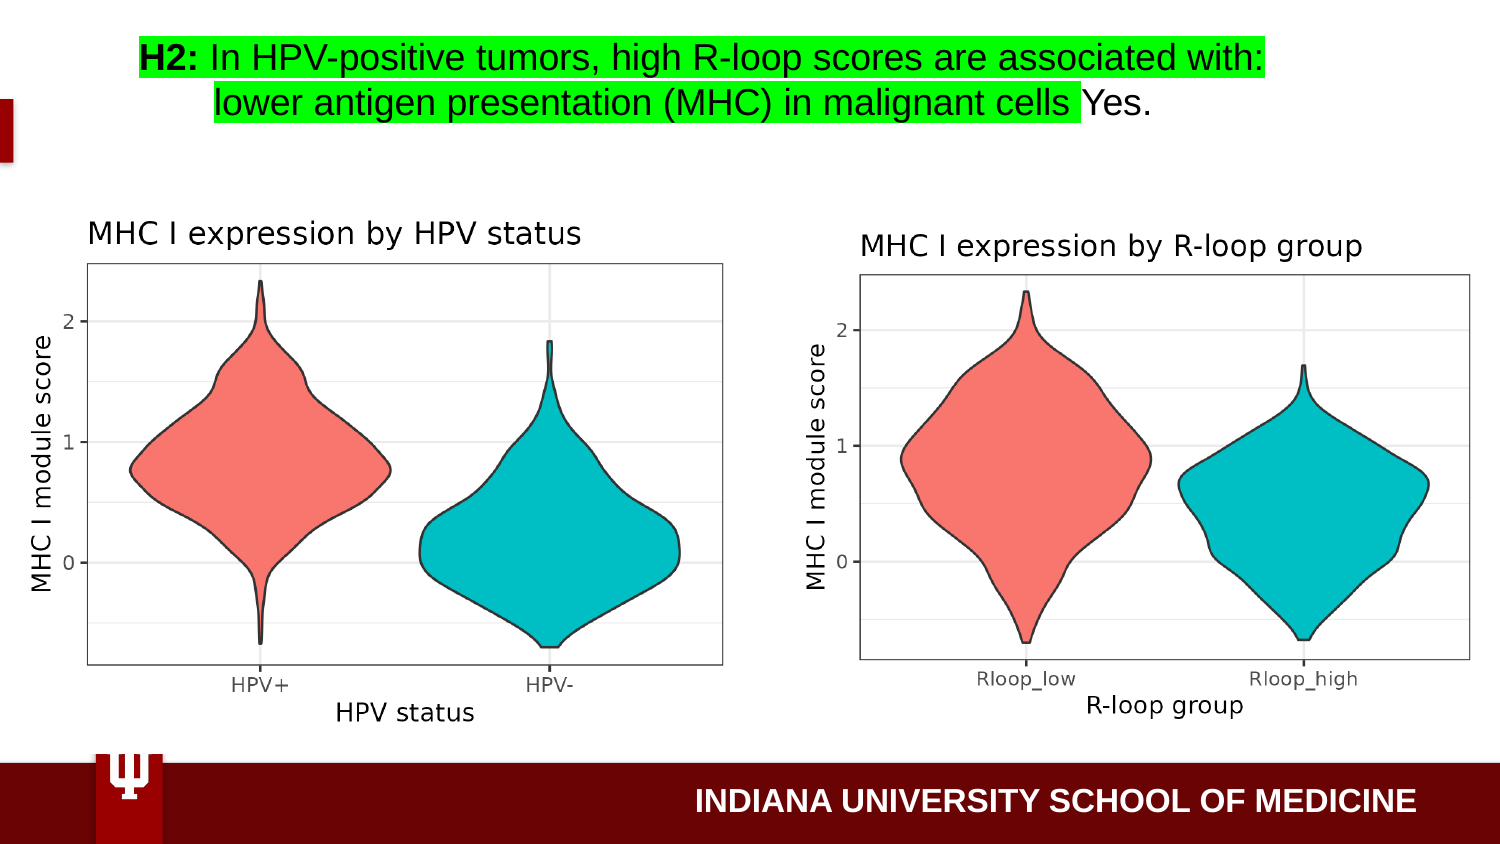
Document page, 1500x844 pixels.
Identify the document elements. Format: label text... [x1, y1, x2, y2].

picture [4, 194, 751, 836]
text_box H2: In HPV-positive tumors, high R-loop scores are associated with: lower antigen presentation (MHC) in malignant cells Yes. [124, 25, 1410, 131]
picture [780, 208, 1496, 745]
